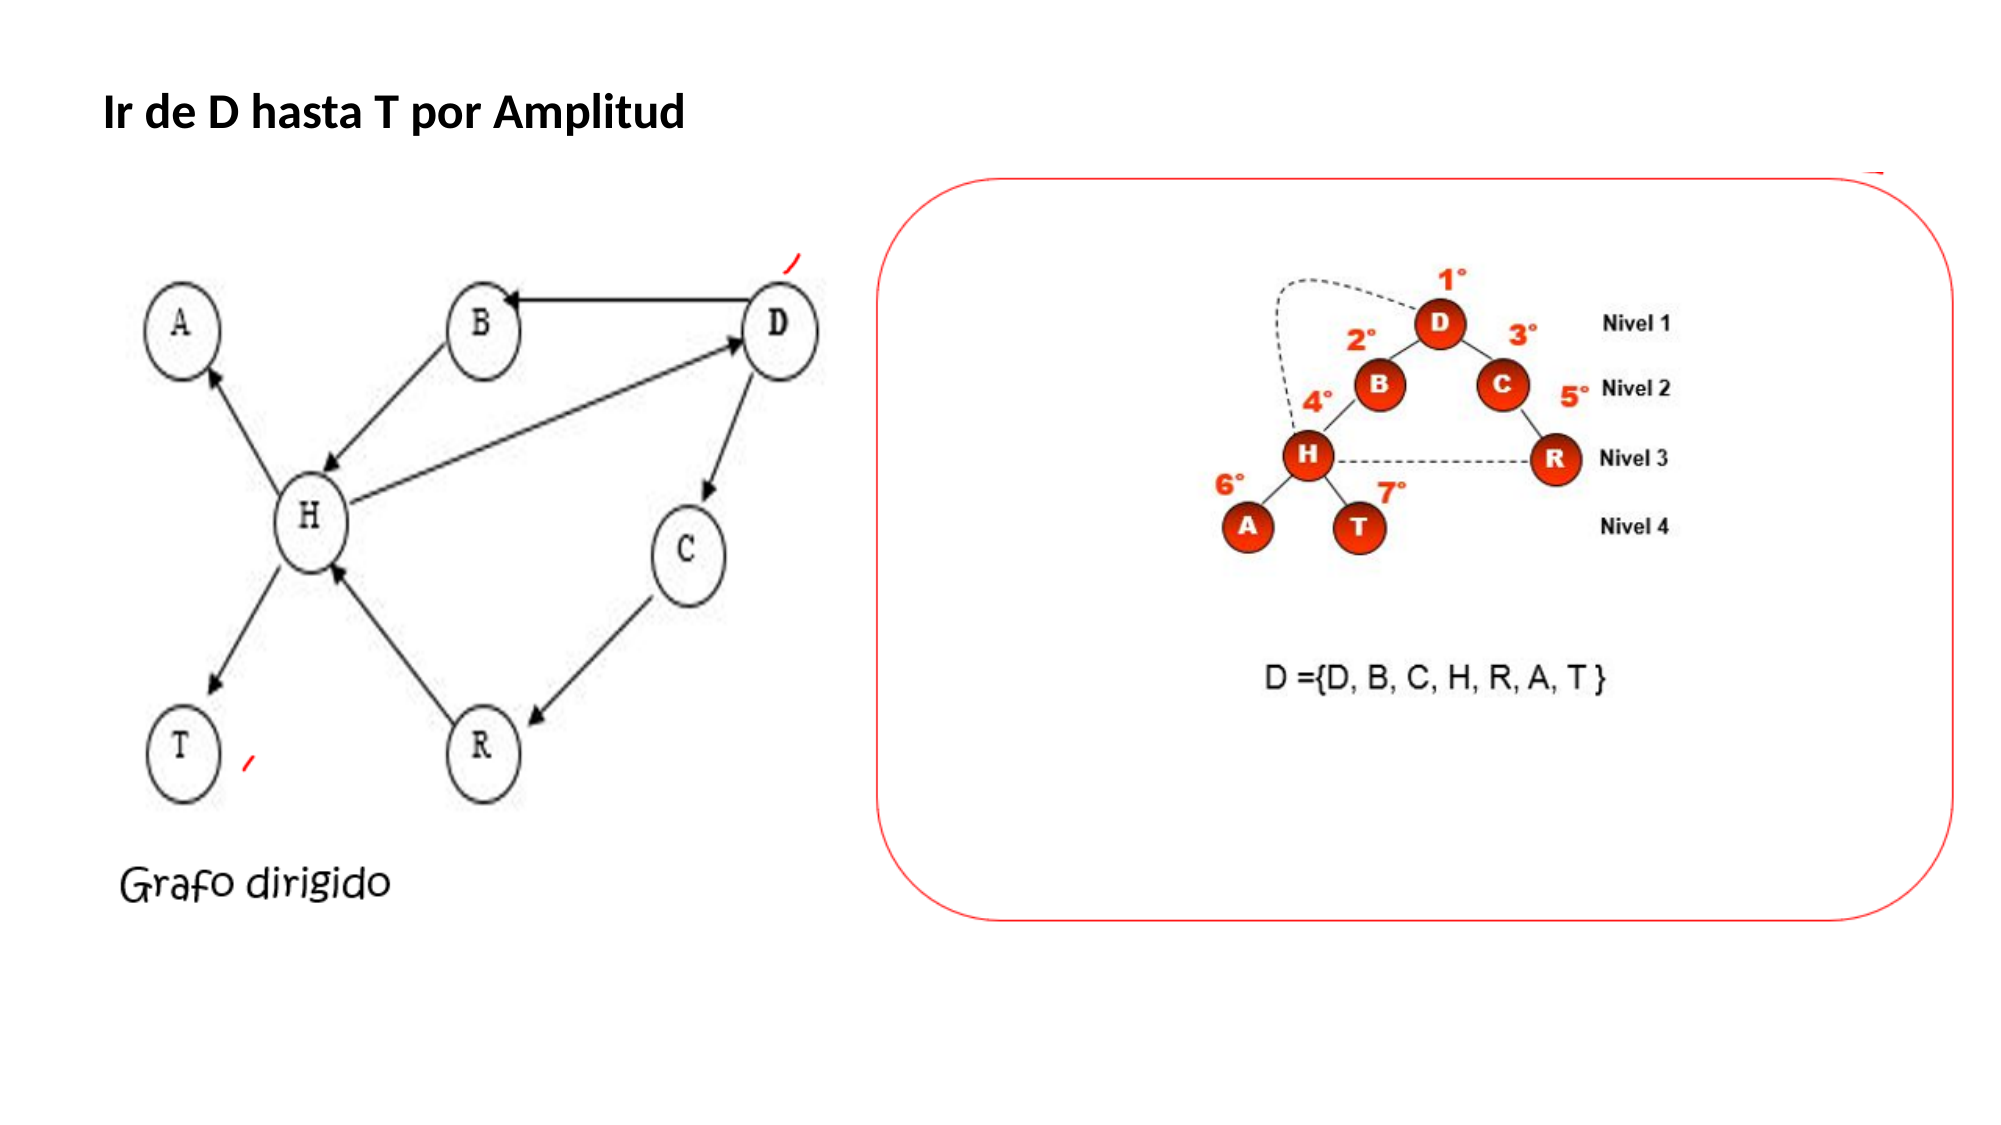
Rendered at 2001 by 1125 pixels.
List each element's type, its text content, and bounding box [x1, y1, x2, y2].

picture [43, 172, 1957, 953]
text_box Ir de D hasta T por Amplitud [87, 70, 806, 146]
